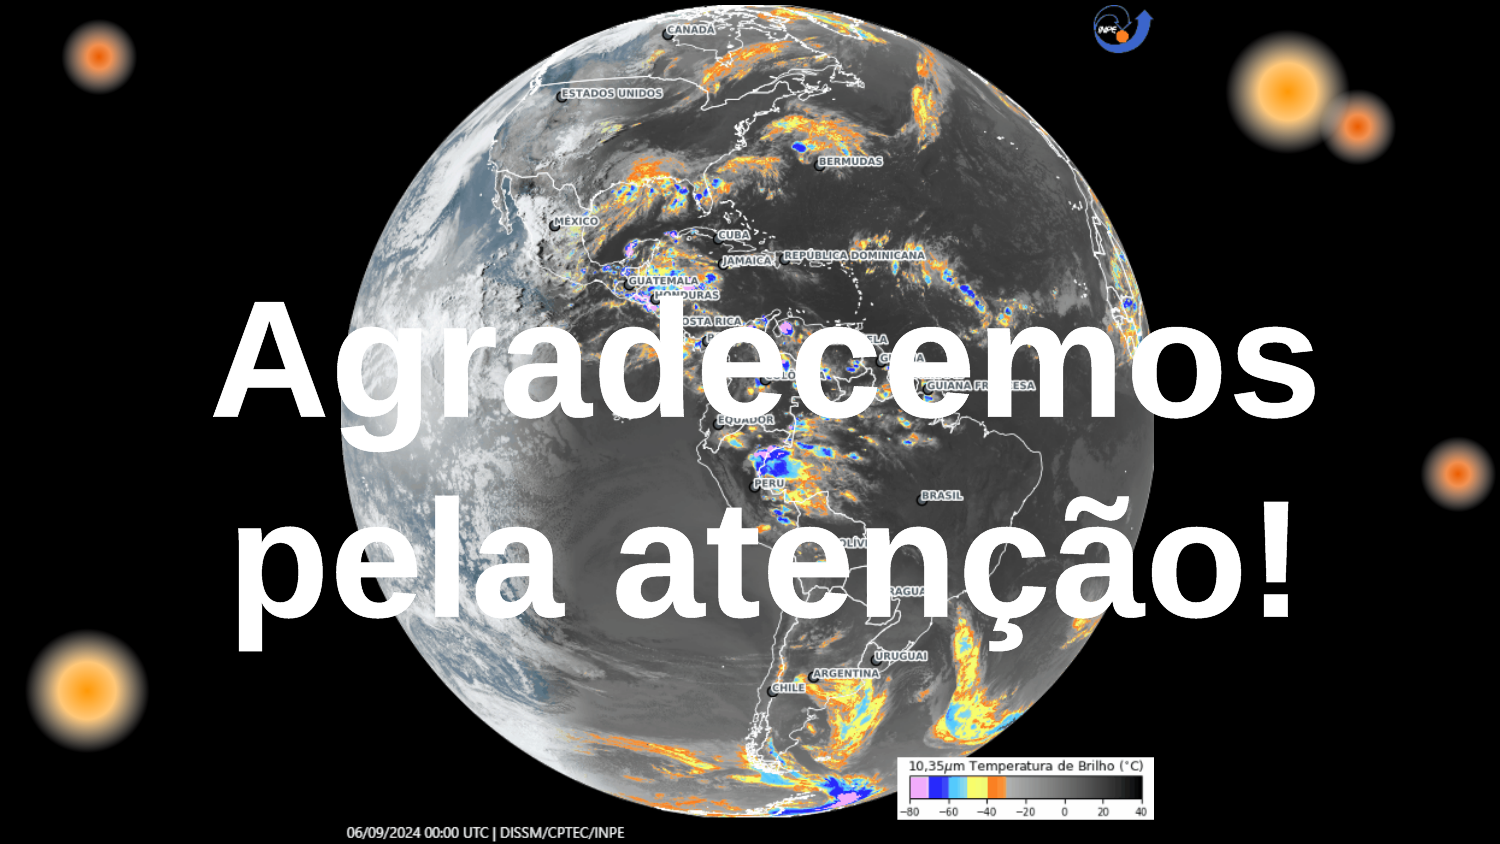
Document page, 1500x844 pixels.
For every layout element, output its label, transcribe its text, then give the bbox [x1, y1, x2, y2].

text_box Agradecemos pela atenção! [1158, 242, 1467, 658]
text_box Agradecemos pela atenção! [66, 242, 336, 658]
picture [341, 5, 1154, 844]
